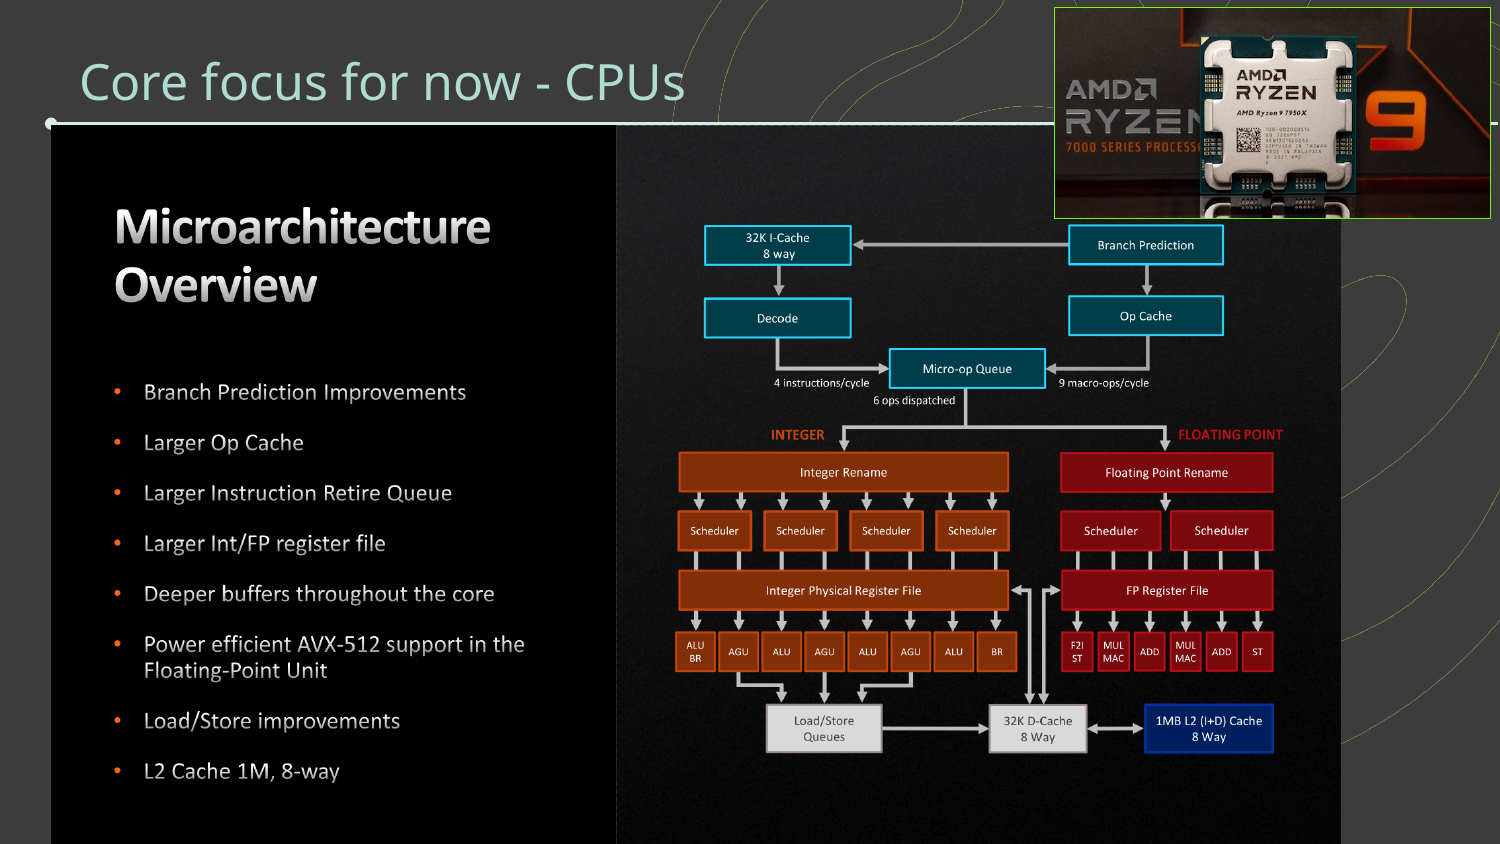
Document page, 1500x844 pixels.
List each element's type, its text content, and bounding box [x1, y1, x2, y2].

title Core focus for now - CPUs [64, 29, 1049, 122]
picture [50, 0, 1500, 844]
